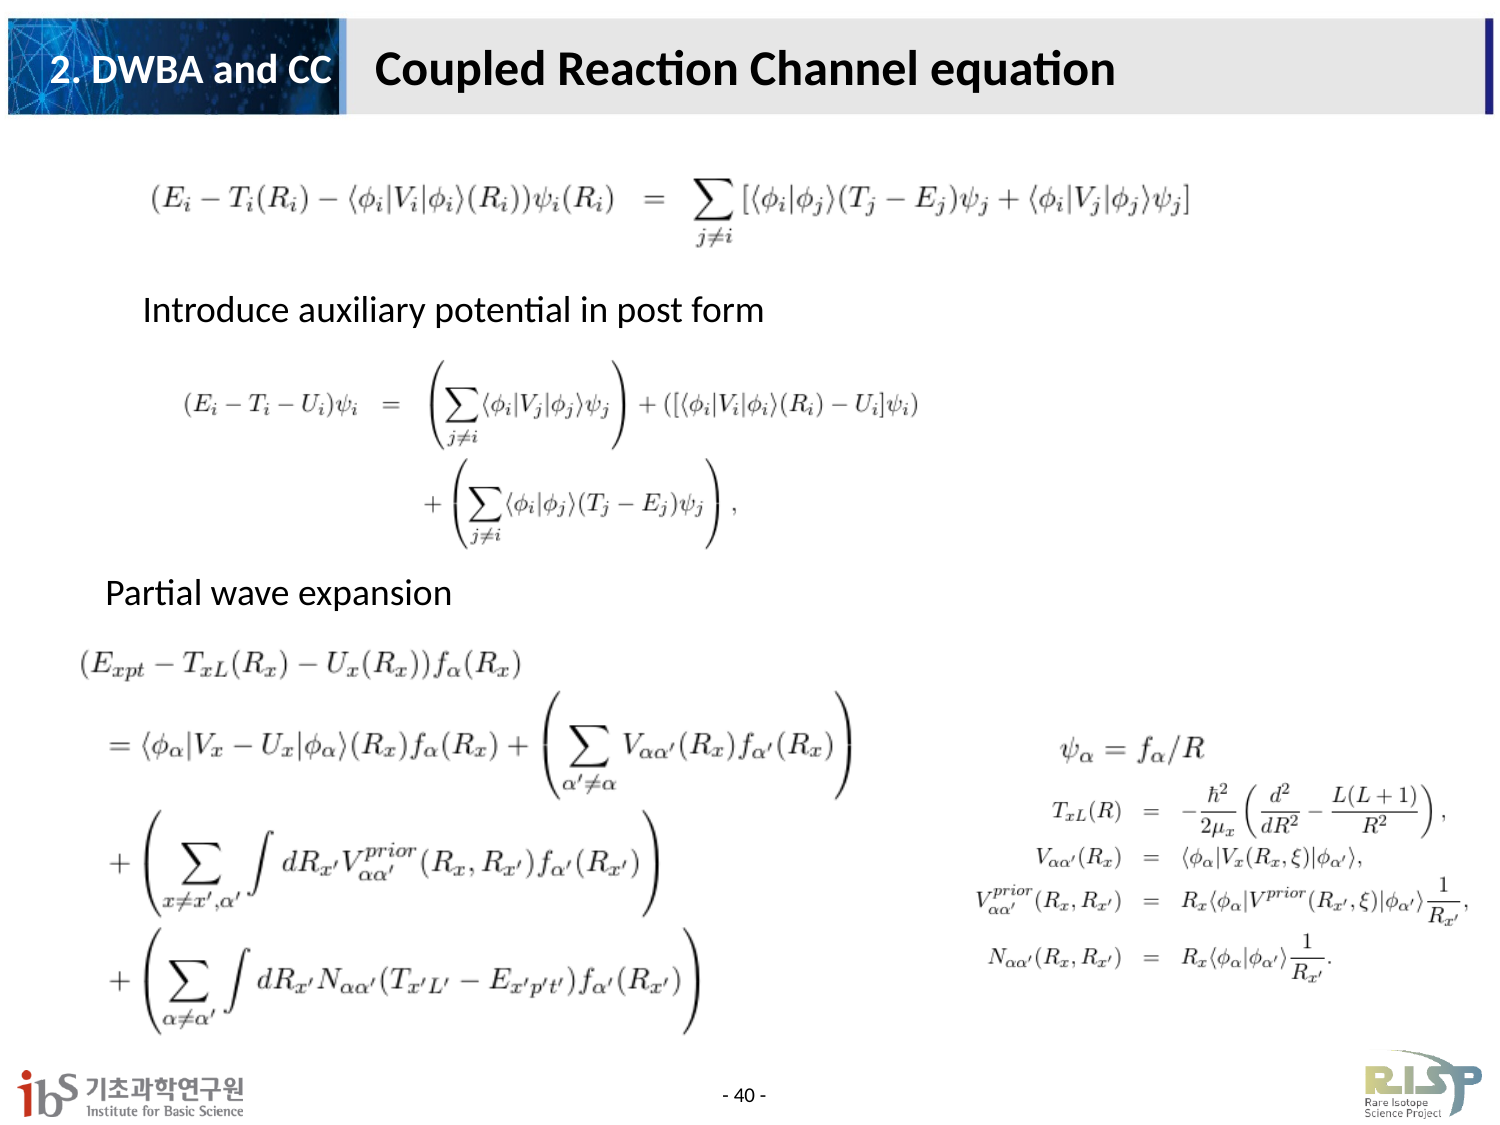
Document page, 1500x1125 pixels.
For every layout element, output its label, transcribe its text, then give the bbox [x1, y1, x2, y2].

text_box Partial wave expansion [90, 560, 468, 621]
picture [155, 338, 951, 563]
picture [41, 630, 906, 1053]
picture [1364, 1049, 1482, 1119]
picture [950, 726, 1478, 992]
picture [123, 146, 1229, 255]
text_box Introduce auxiliary potential in post form [127, 277, 781, 338]
picture [17, 1070, 243, 1117]
picture [2, 10, 1500, 130]
